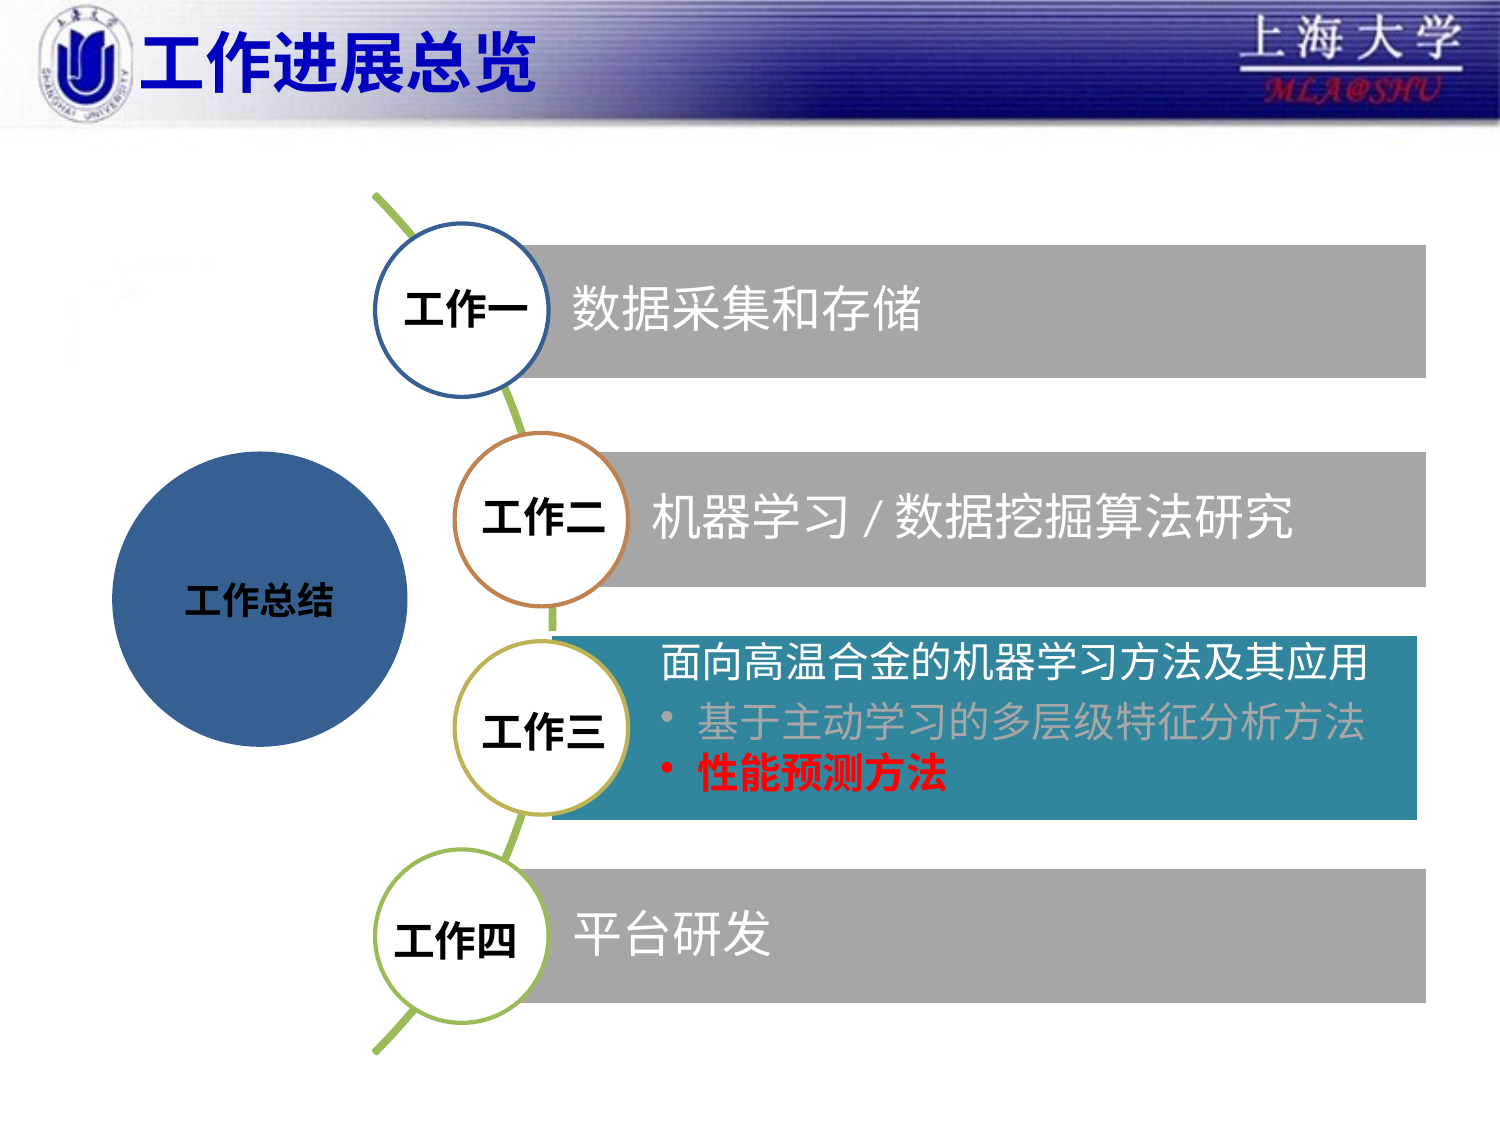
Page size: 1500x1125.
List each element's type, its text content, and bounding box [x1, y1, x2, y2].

title 工作进展总览 [123, 0, 1474, 127]
picture [0, 0, 1500, 1125]
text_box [111, 172, 1442, 1076]
